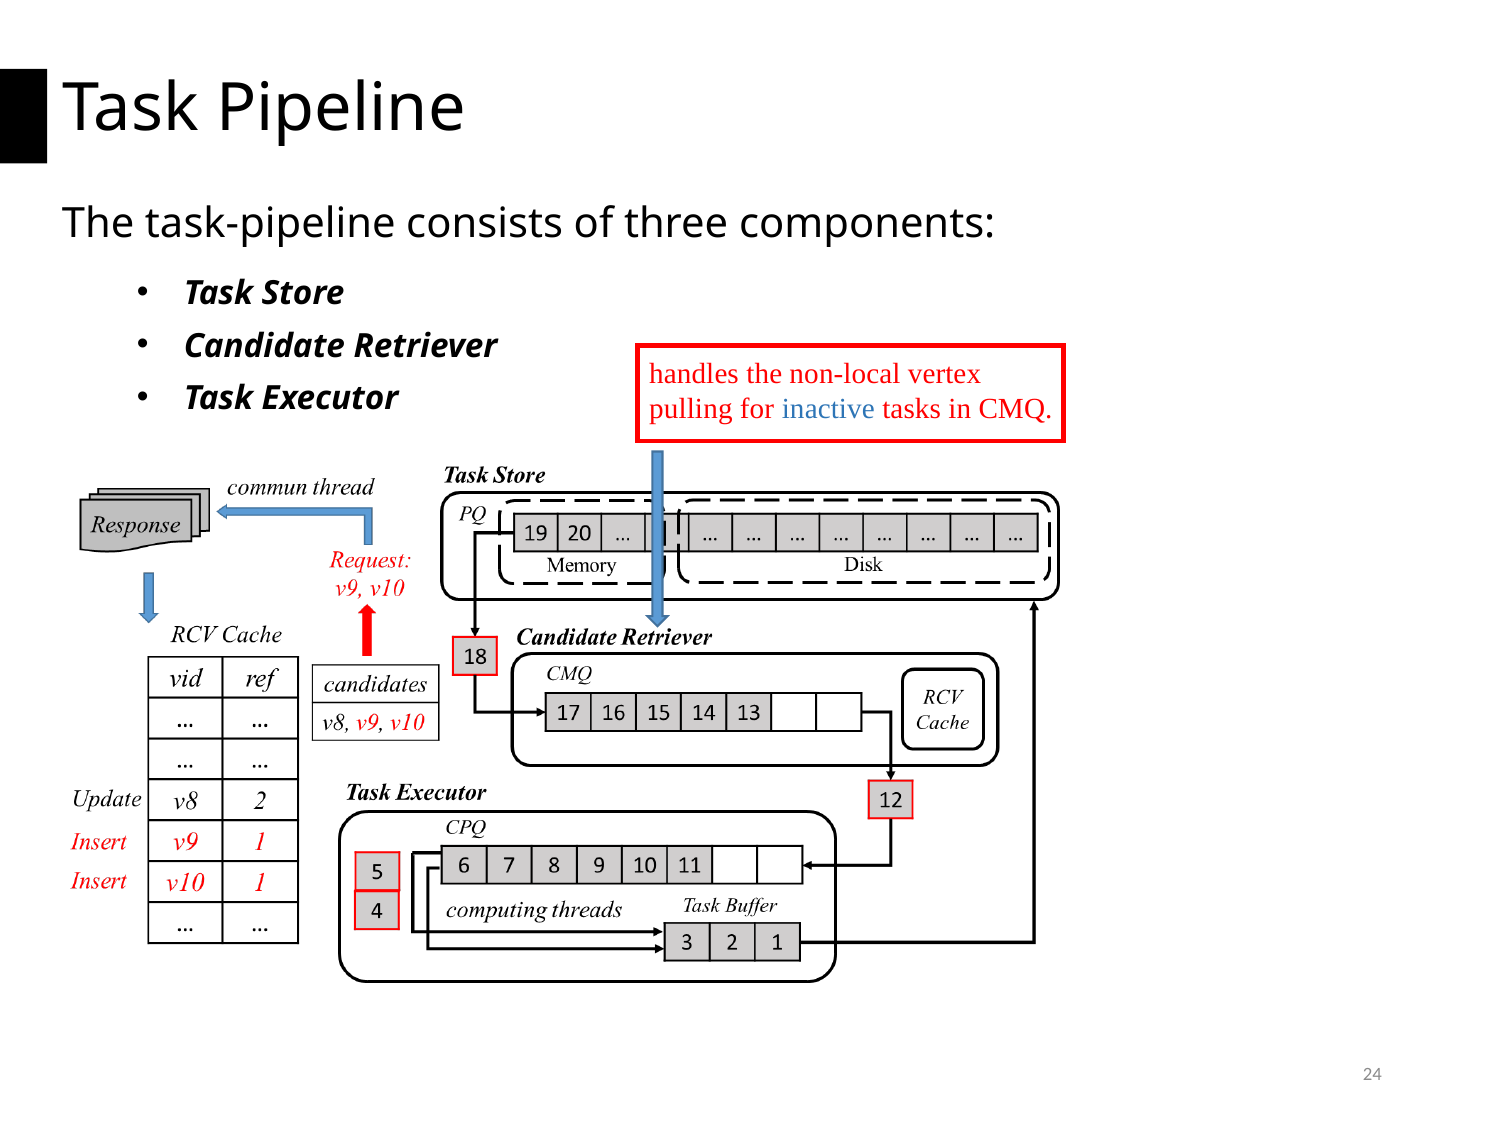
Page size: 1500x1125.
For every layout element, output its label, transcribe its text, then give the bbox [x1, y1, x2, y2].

title Task Pipeline [47, 0, 1500, 218]
text_box [0, 68, 48, 164]
picture [56, 451, 1060, 983]
text_box handles the non-local vertex pulling for inactive tasks in CMQ. [634, 347, 1069, 467]
slide_number 24 [1059, 1042, 1397, 1103]
text_box The task-pipeline consists of three components: Task Store Candidate Retriever Task Executor [47, 188, 1485, 424]
